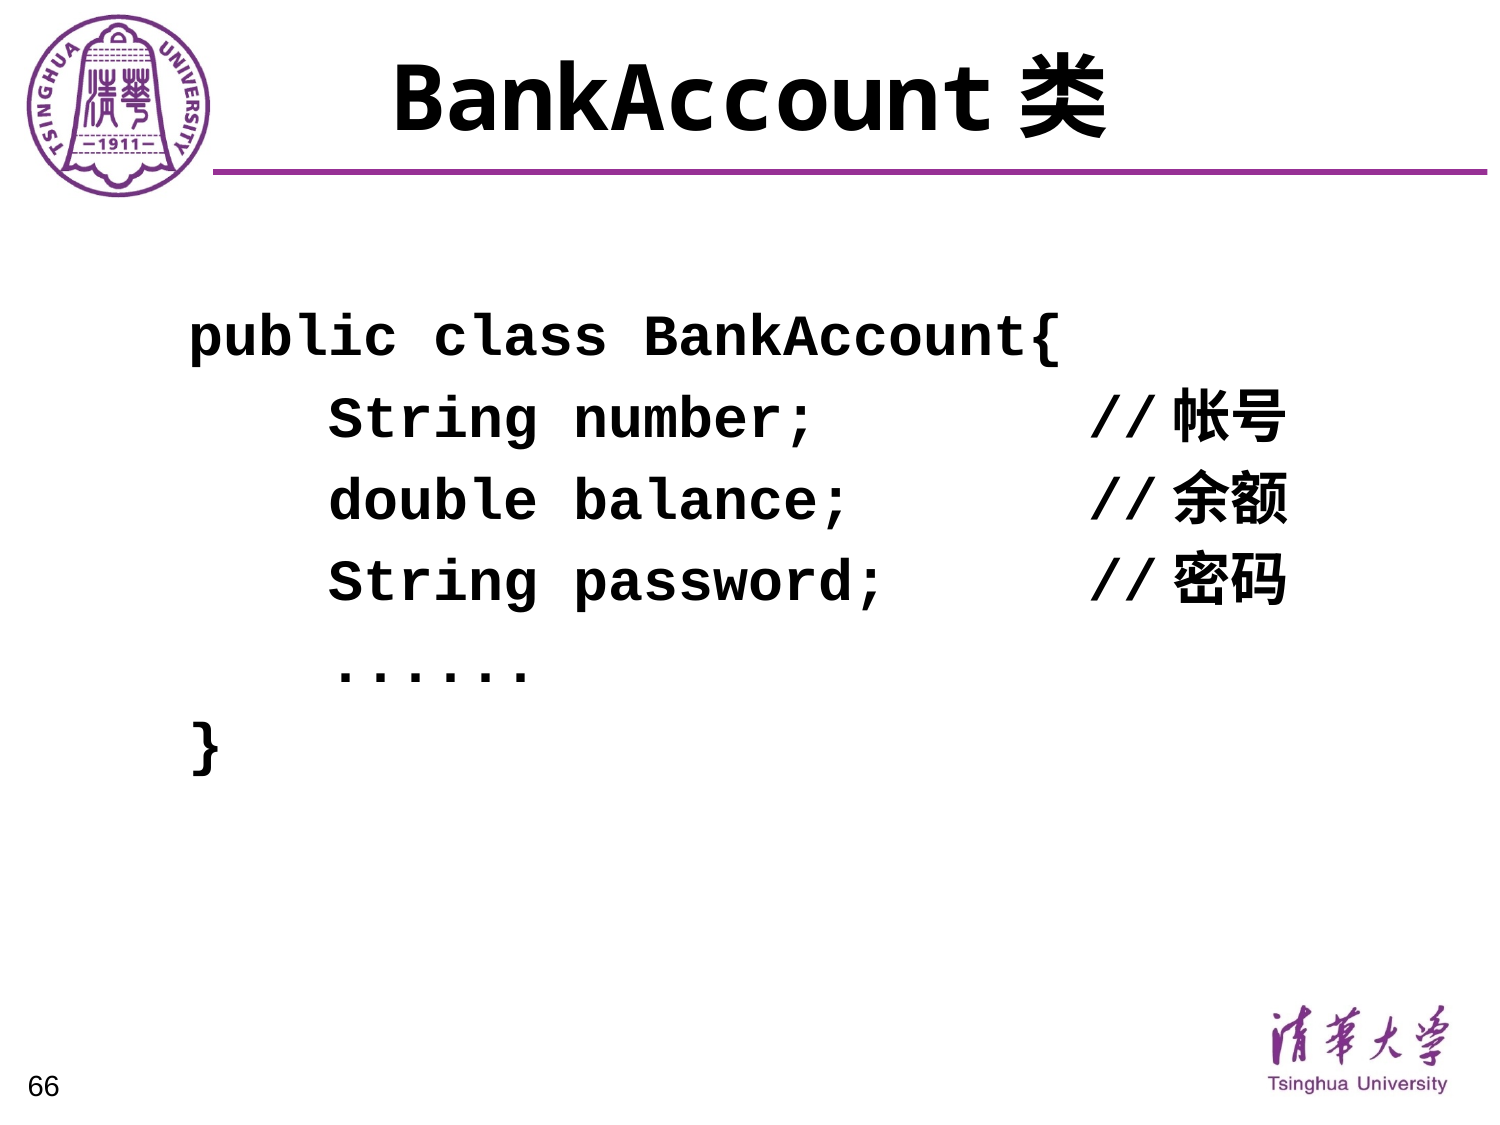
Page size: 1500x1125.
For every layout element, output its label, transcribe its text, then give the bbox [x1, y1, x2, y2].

picture [1262, 999, 1454, 1101]
text_box public class BankAccount{ String number; //帐号 double balance; //余额 String password; //密码 ...... } [173, 290, 1304, 784]
picture [24, 12, 213, 37]
footer 66 [12, 1059, 176, 1125]
title BankAccount类 [24, 37, 1476, 151]
picture [24, 151, 213, 200]
